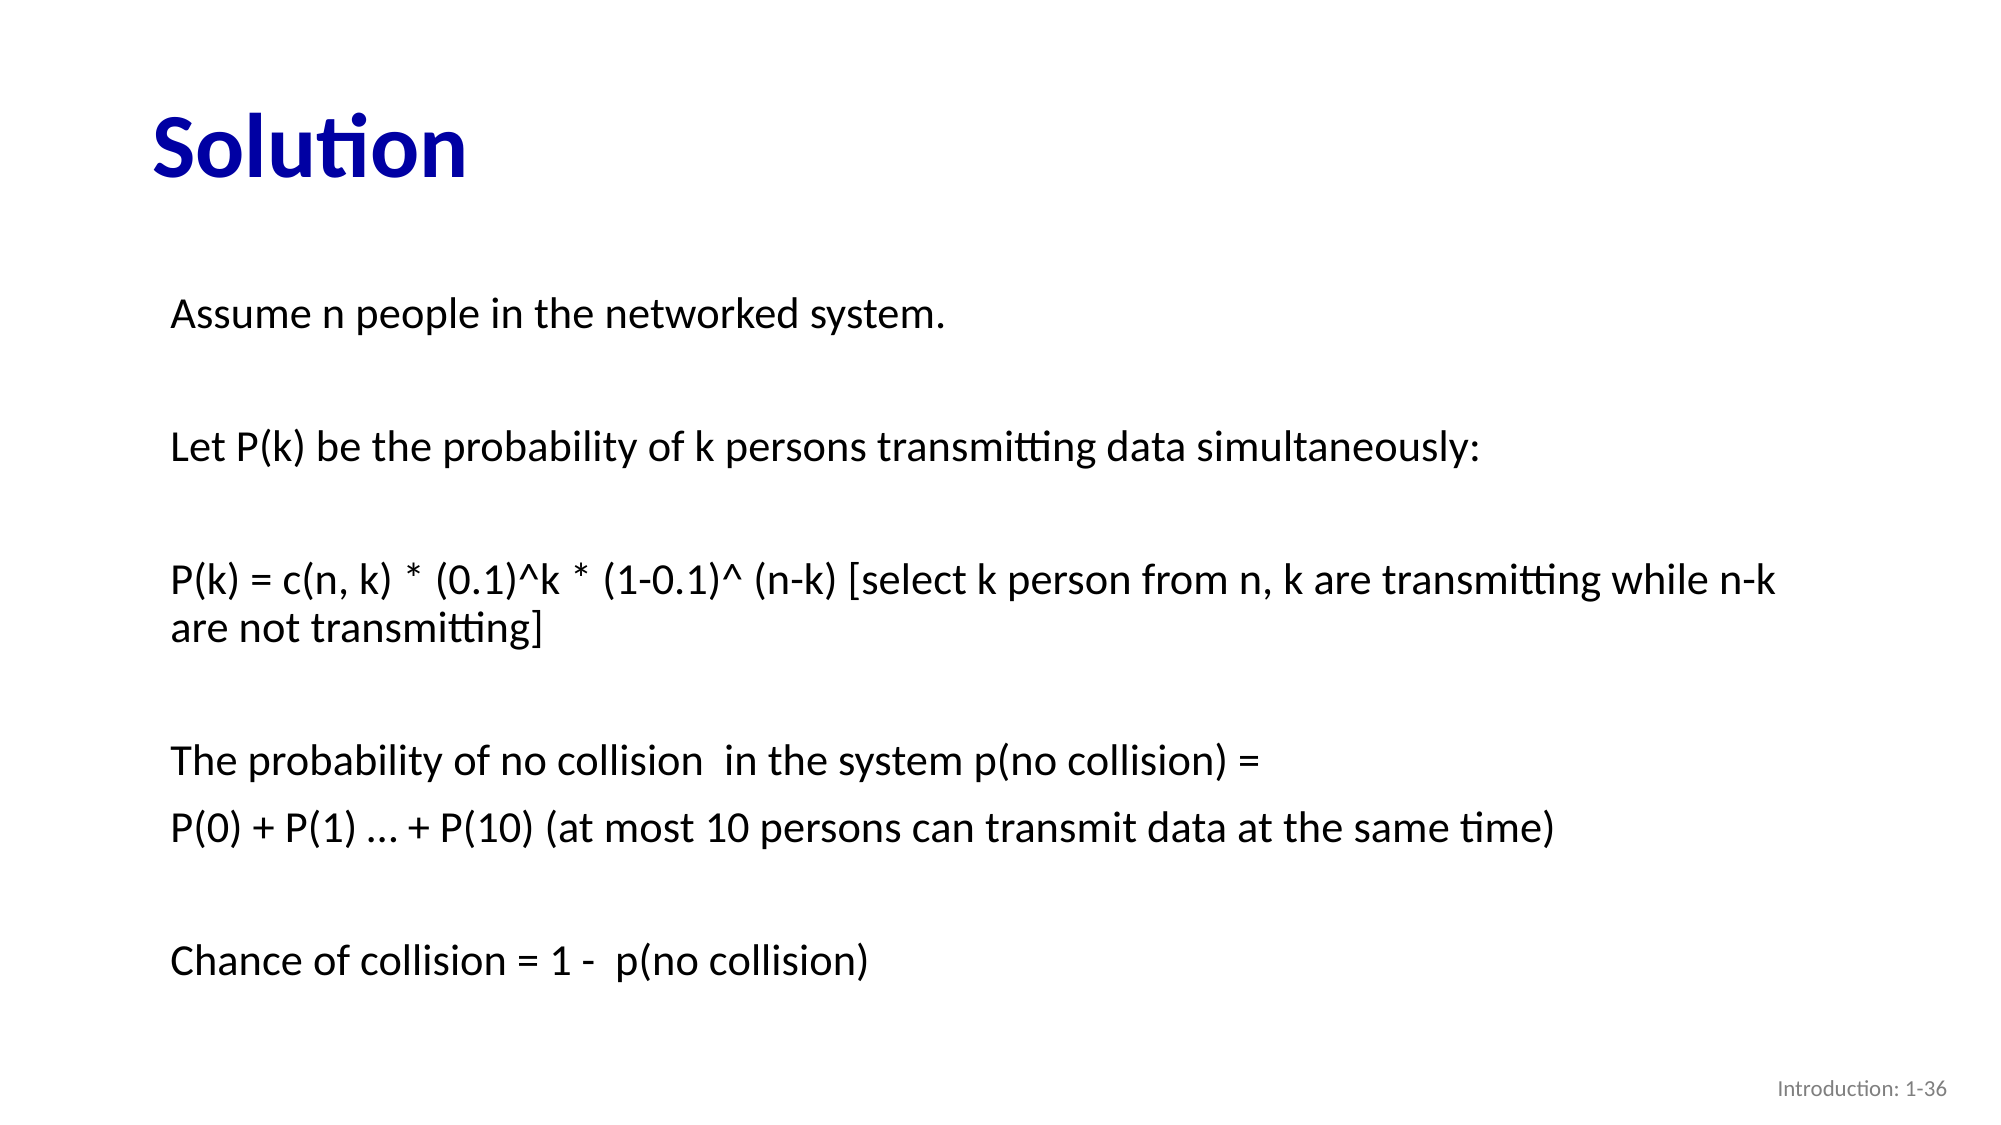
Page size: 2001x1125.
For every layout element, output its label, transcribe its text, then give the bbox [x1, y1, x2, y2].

title Solution [137, 74, 1863, 221]
list Assume n people in the networked system. Let P(k) be the probability of k persons transmitting data simultaneously: P(k) = c(n, k) * (0.1)^k * (1-0.1)^ (n-k) [select k person from n, k are transmitting while n-k are not transmitting] The probability of no collision in the system p(no collision) = P(0) + P(1) … + P(10) (at most 10 persons can transmit data at the same time) Chance of collision = 1 - p(no collision) [137, 282, 1863, 997]
slide_number Introduction: 1-36 [1512, 1056, 1963, 1117]
